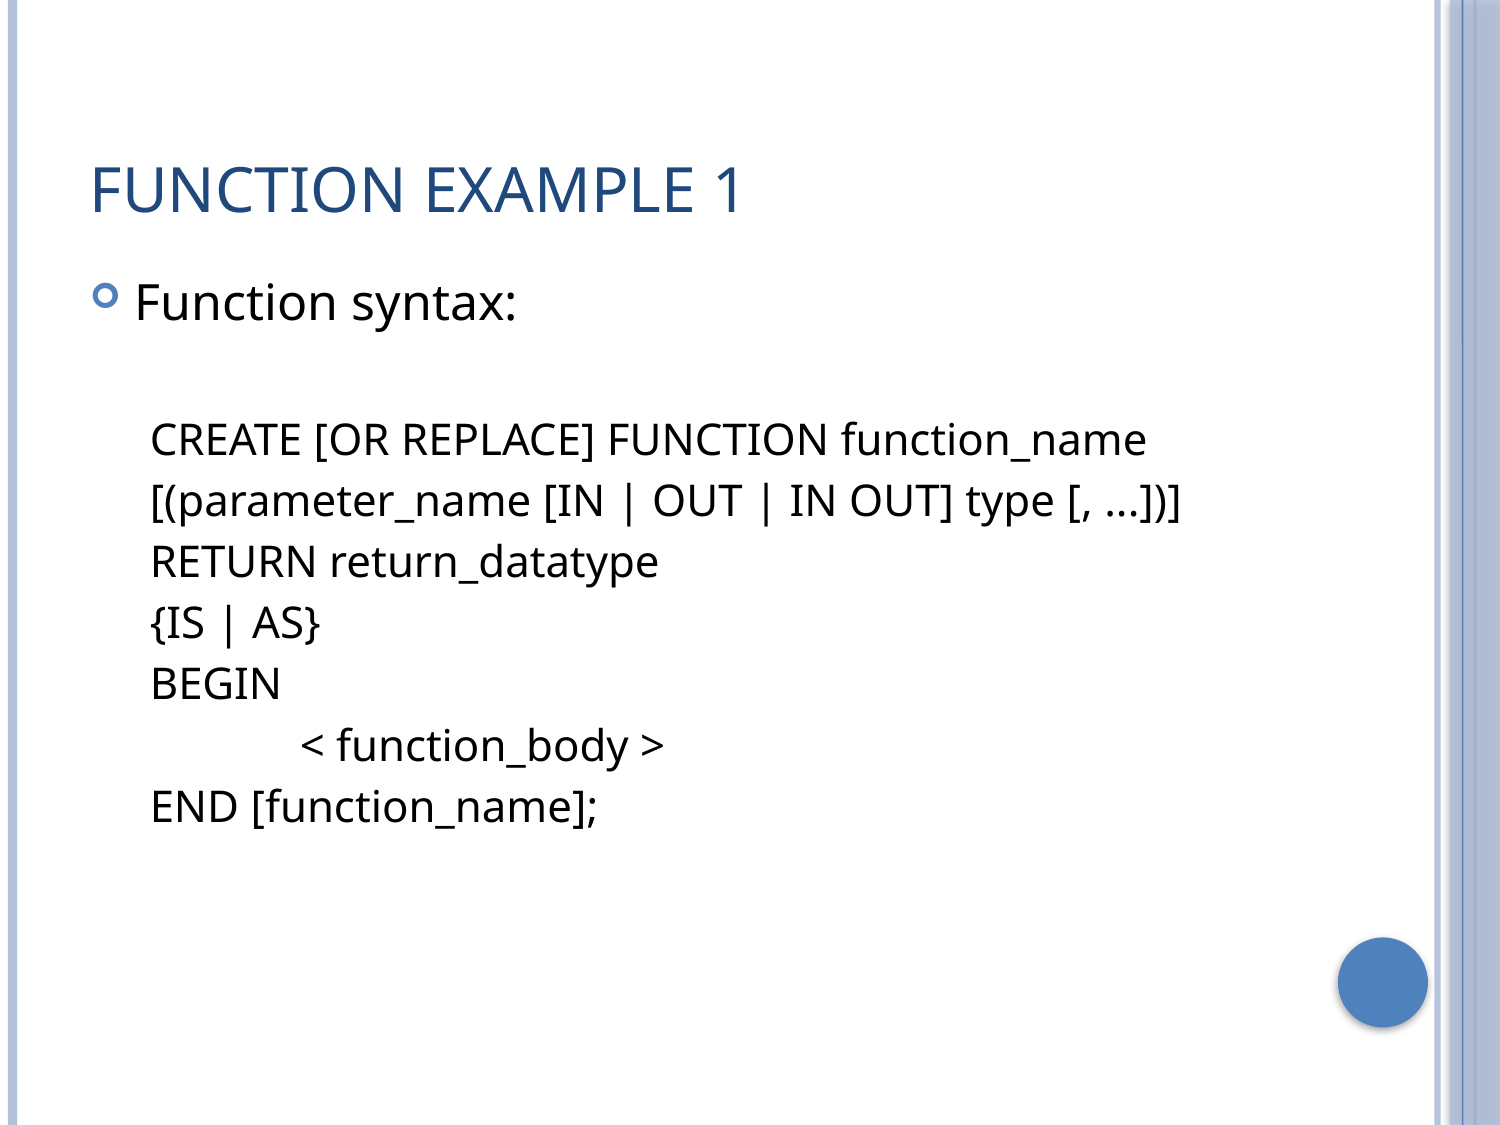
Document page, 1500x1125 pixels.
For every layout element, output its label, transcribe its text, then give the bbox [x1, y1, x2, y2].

title Function Example 1 [75, 45, 1300, 233]
list Function syntax: CREATE [OR REPLACE] FUNCTION function_name [(parameter_name [IN | OUT | IN OUT] type [, ...])] RETURN return_datatype {IS | AS} BEGIN < function_body > END [function_name]; [75, 262, 1300, 1062]
